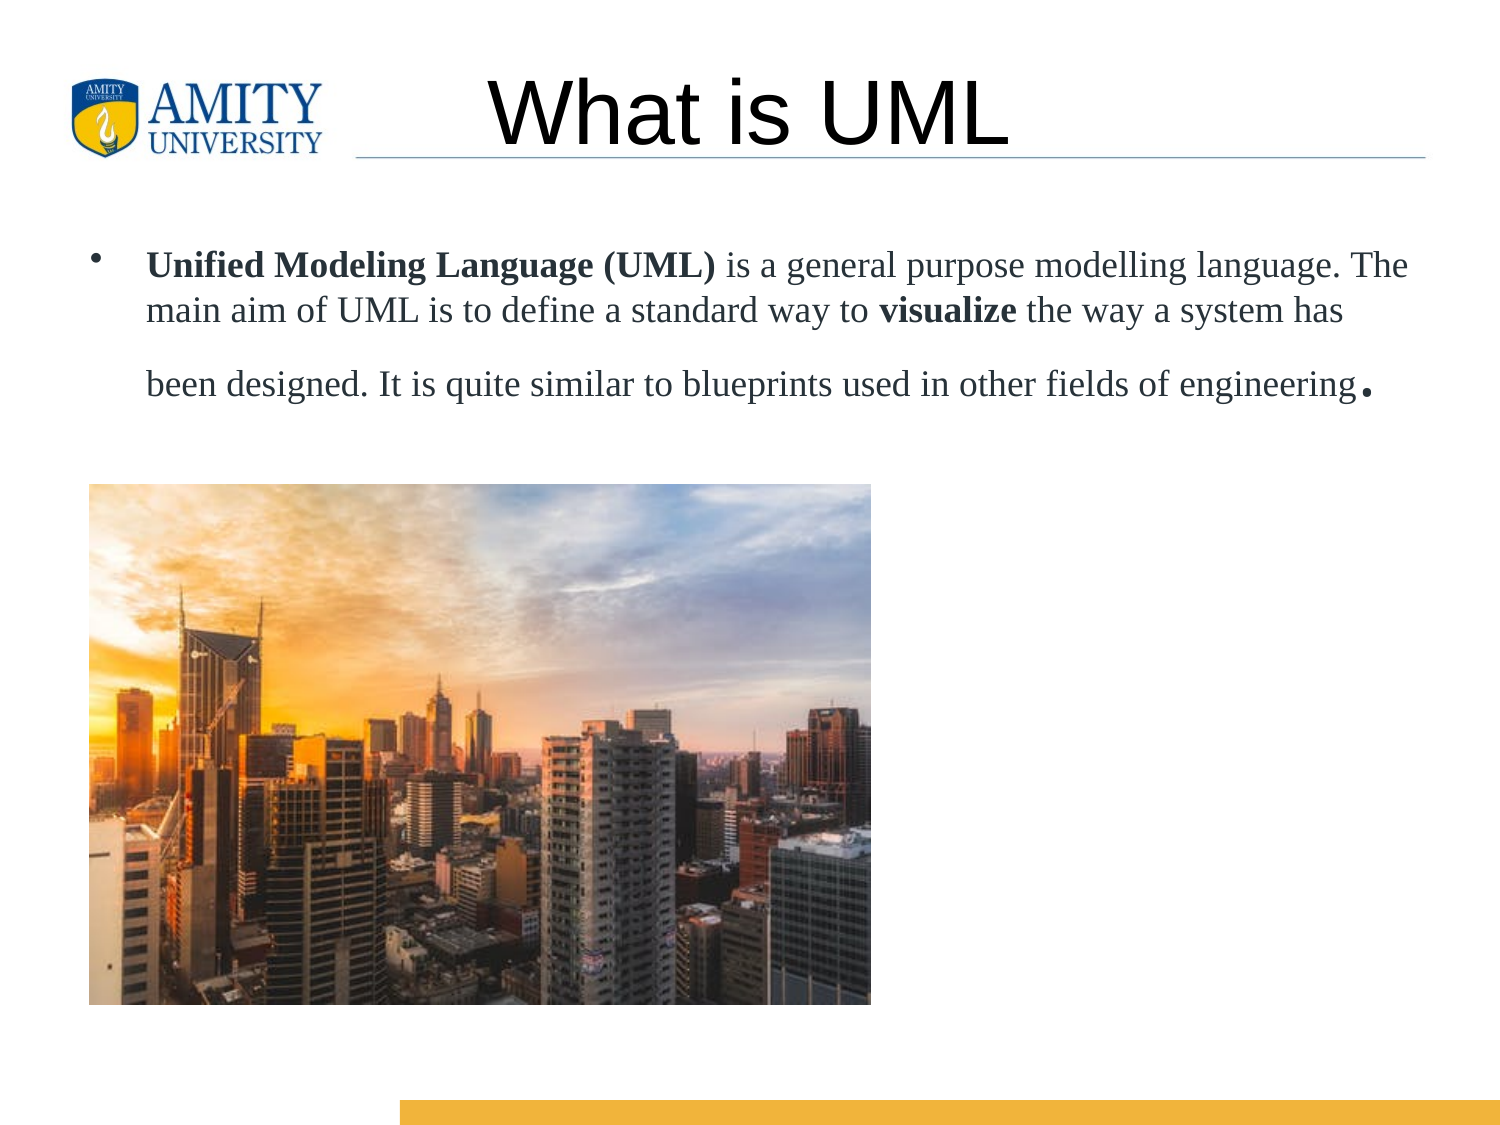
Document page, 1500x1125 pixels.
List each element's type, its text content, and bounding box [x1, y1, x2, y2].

picture [0, 0, 1500, 188]
list Unified Modeling Language (UML) is a general purpose modelling language. The main aim of UML is to define a standard way to visualize the way a system has been designed. It is quite similar to blueprints used in other fields of engineering. [75, 232, 1425, 1005]
picture [89, 484, 871, 1006]
title What is UML [75, 45, 1425, 232]
